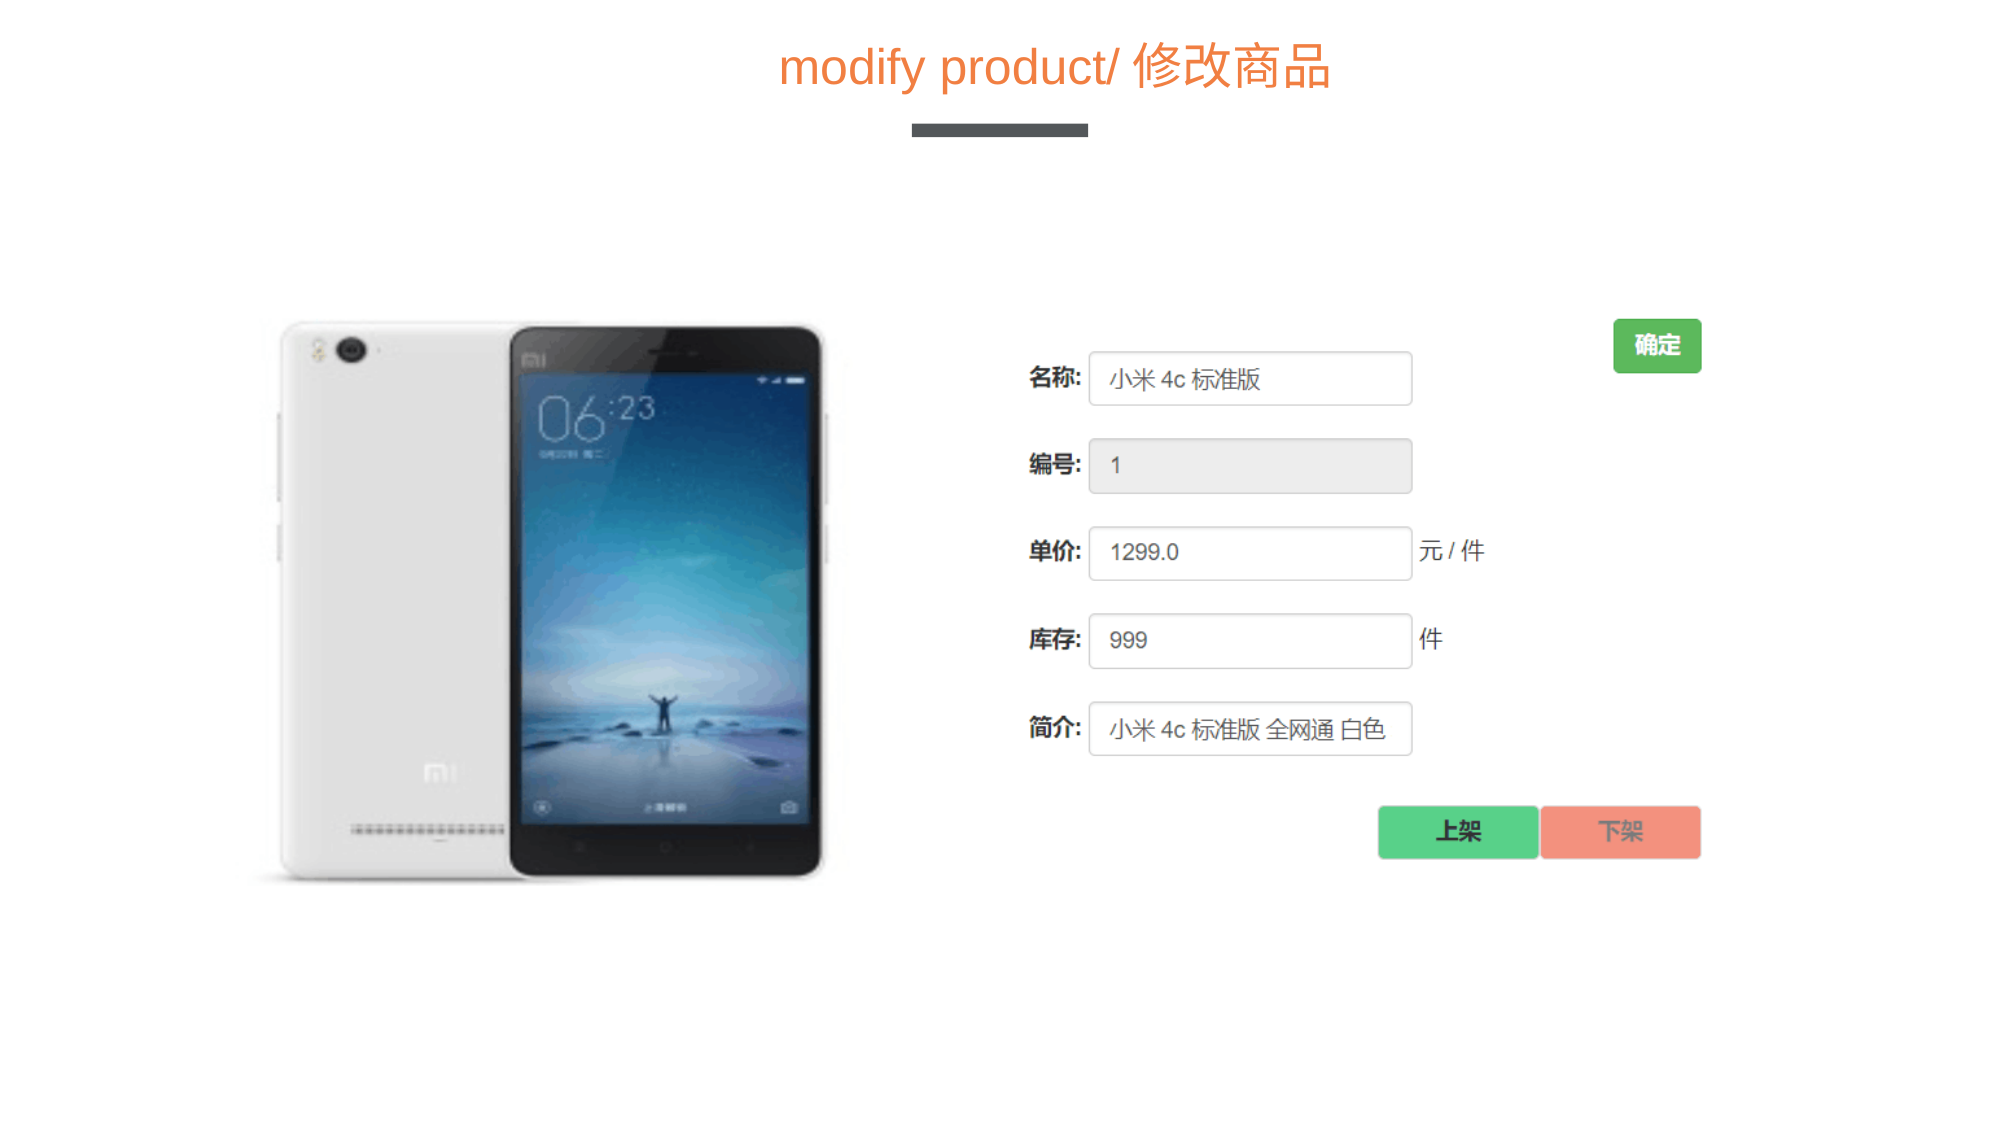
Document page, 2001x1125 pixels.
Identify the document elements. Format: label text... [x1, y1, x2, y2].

text_box modify product/修改商品 [763, 26, 1444, 102]
text_box [910, 121, 1090, 139]
picture [183, 258, 1764, 891]
